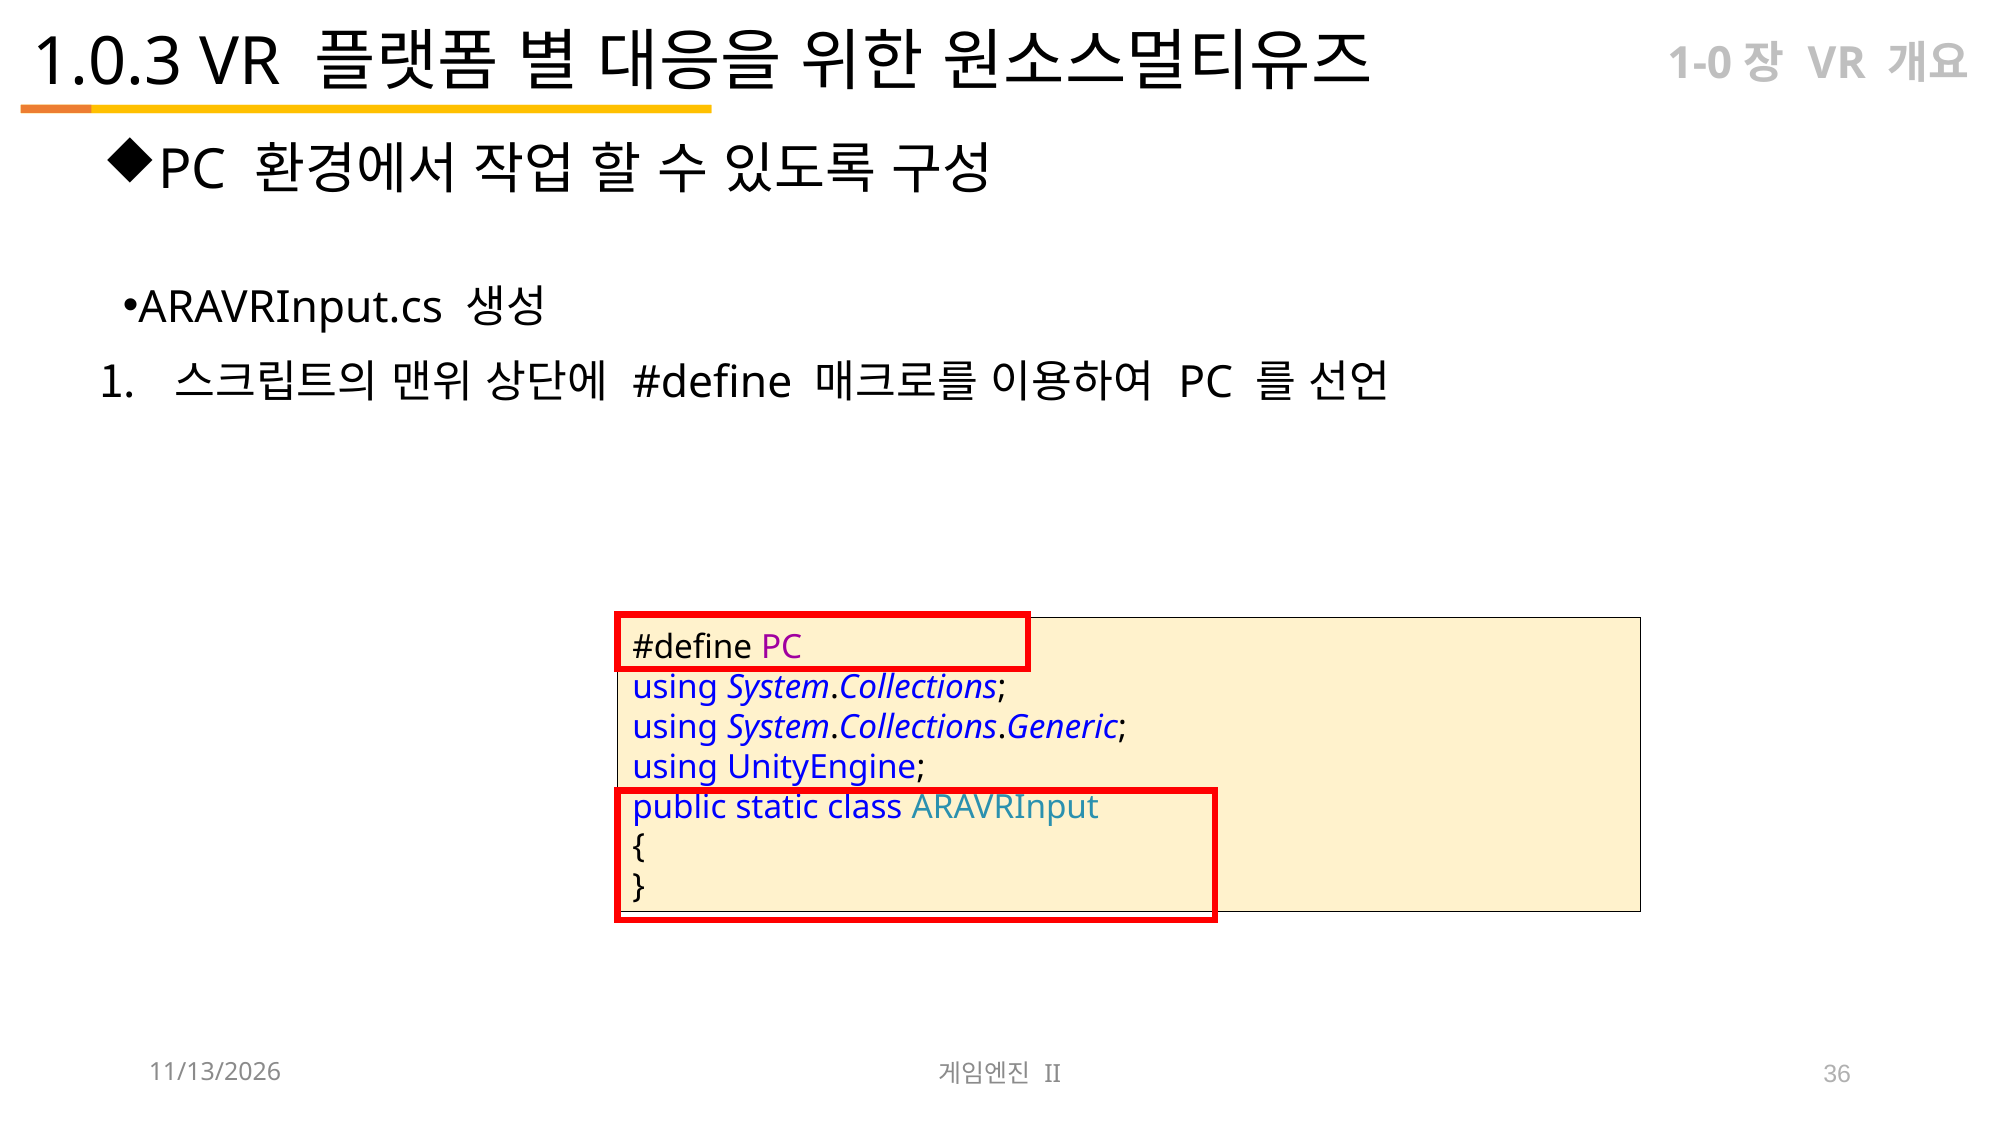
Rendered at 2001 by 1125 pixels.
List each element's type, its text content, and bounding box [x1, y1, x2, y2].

footer 게임엔진 II [662, 1042, 1338, 1103]
text_box [617, 790, 1216, 921]
text_box [617, 613, 1029, 670]
slide_number 36 [1412, 1042, 1863, 1103]
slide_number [137, 1042, 588, 1103]
list 1-0장 VR 개요 [1445, 24, 1985, 105]
text_box #define PC using System.Collections; using System.Collections.Generic; using UnityEngine; public static class ARAVRInput { } [617, 617, 1641, 912]
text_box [20, 104, 712, 114]
list PC 환경에서 작업 할 수 있도록 구성 [91, 135, 1246, 249]
list ARAVRInput.cs 생성 스크립트의 맨위 상단에 #define 매크로를 이용하여 PC 를 선언 [44, 270, 1446, 962]
title 1.0.3 VR 플랫폼 별 대응을 위한 원소스멀티유즈 [20, 0, 1543, 105]
